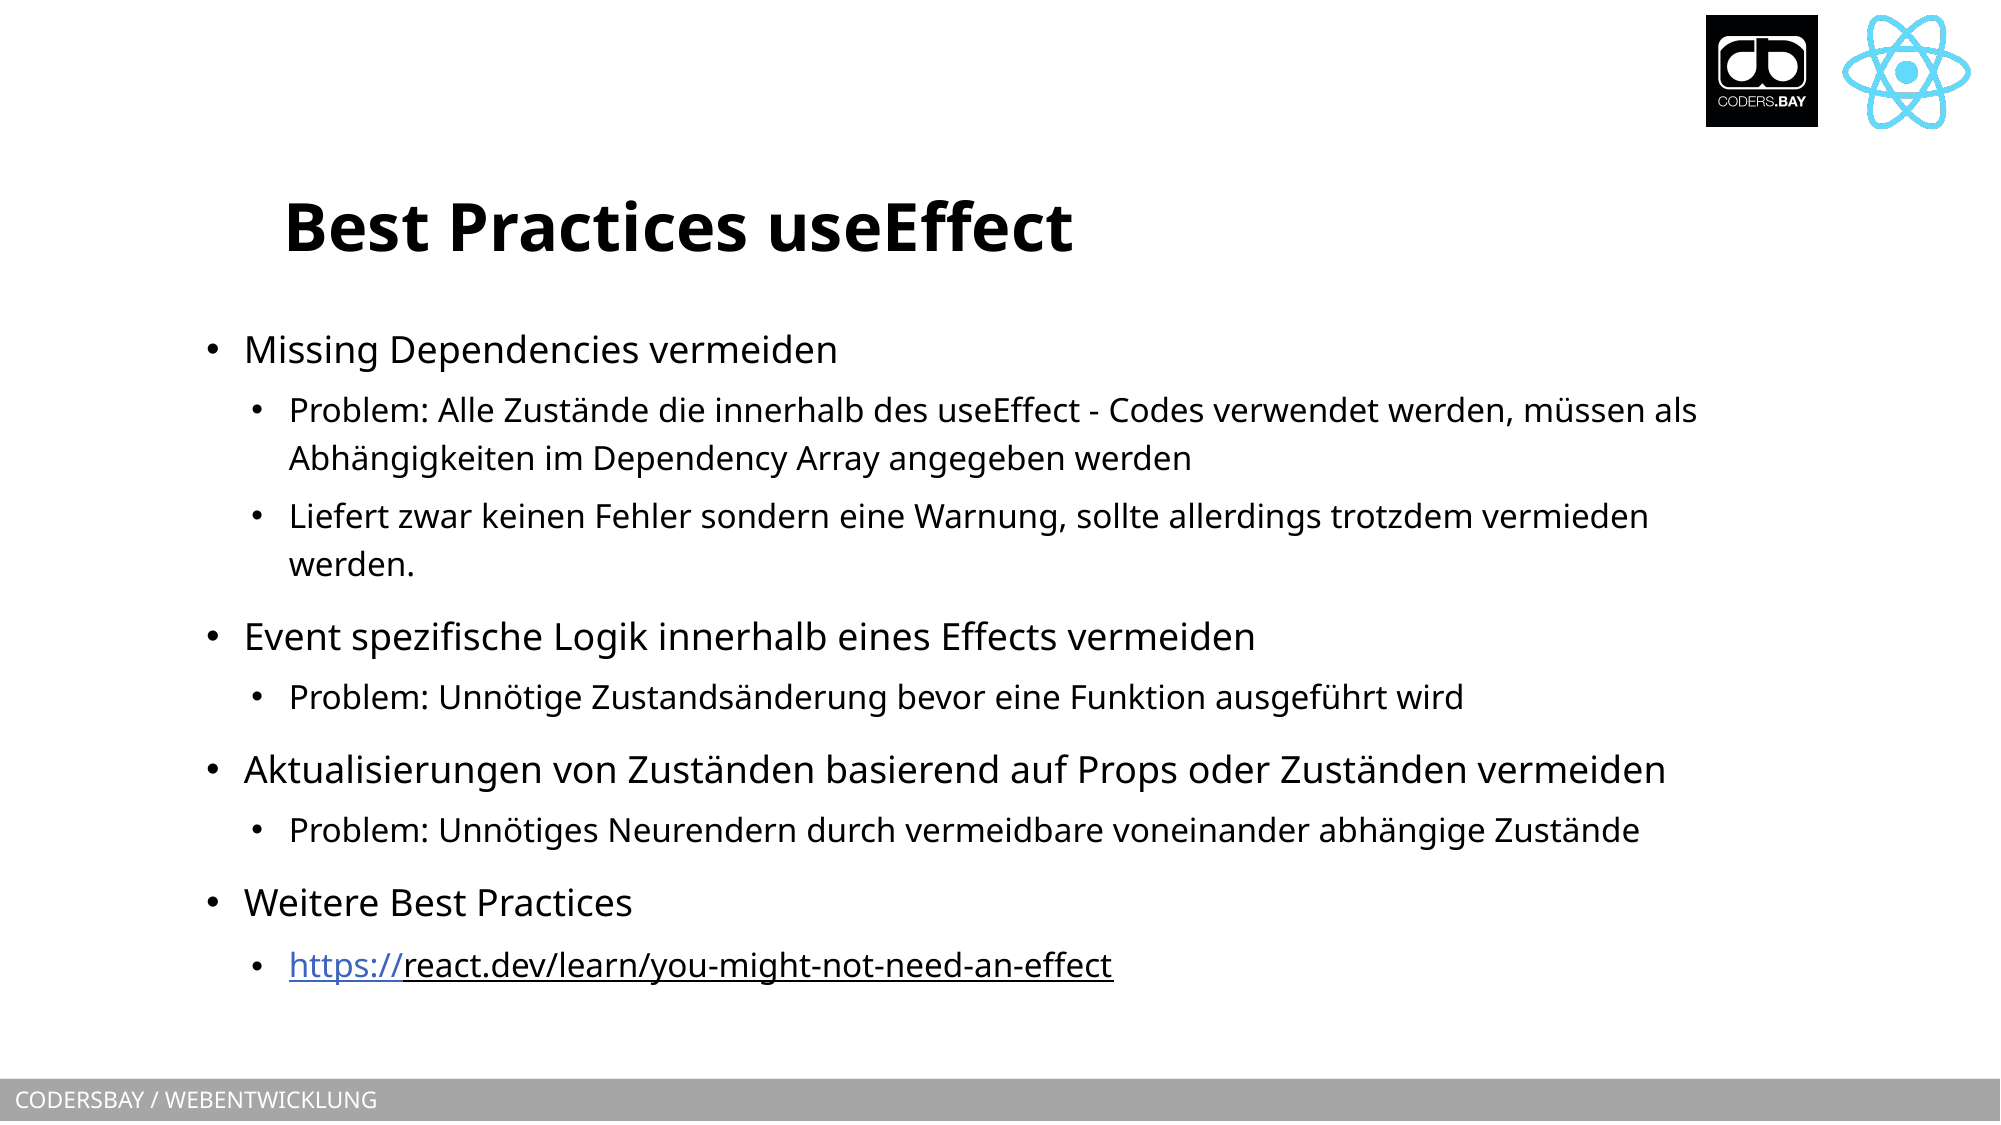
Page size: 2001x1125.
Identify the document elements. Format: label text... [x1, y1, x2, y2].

picture [1841, 15, 1972, 129]
list Missing Dependencies vermeiden Problem: Alle Zustände die innerhalb des useEffect - Codes verwendet werden, müssen als Abhängigkeiten im Dependency Array angegeben werden Liefert zwar keinen Fehler sondern eine Warnung, sollte allerdings trotzdem vermieden werden. Event spezifische Logik innerhalb eines Effects vermeiden Problem: Unnötige Zustandsänderung bevor eine Funktion ausgeführt wird Aktualisierungen von Zuständen basierend auf Props oder Zuständen vermeiden Problem: Unnötiges Neurendern durch vermeidbare voneinander abhängige Zustände Weitere Best Practices https://react.dev/learn/you-might-not-need-an-effect [191, 309, 1732, 1017]
title Best Practices useEffect [268, 112, 1732, 309]
picture [1706, 15, 1818, 127]
